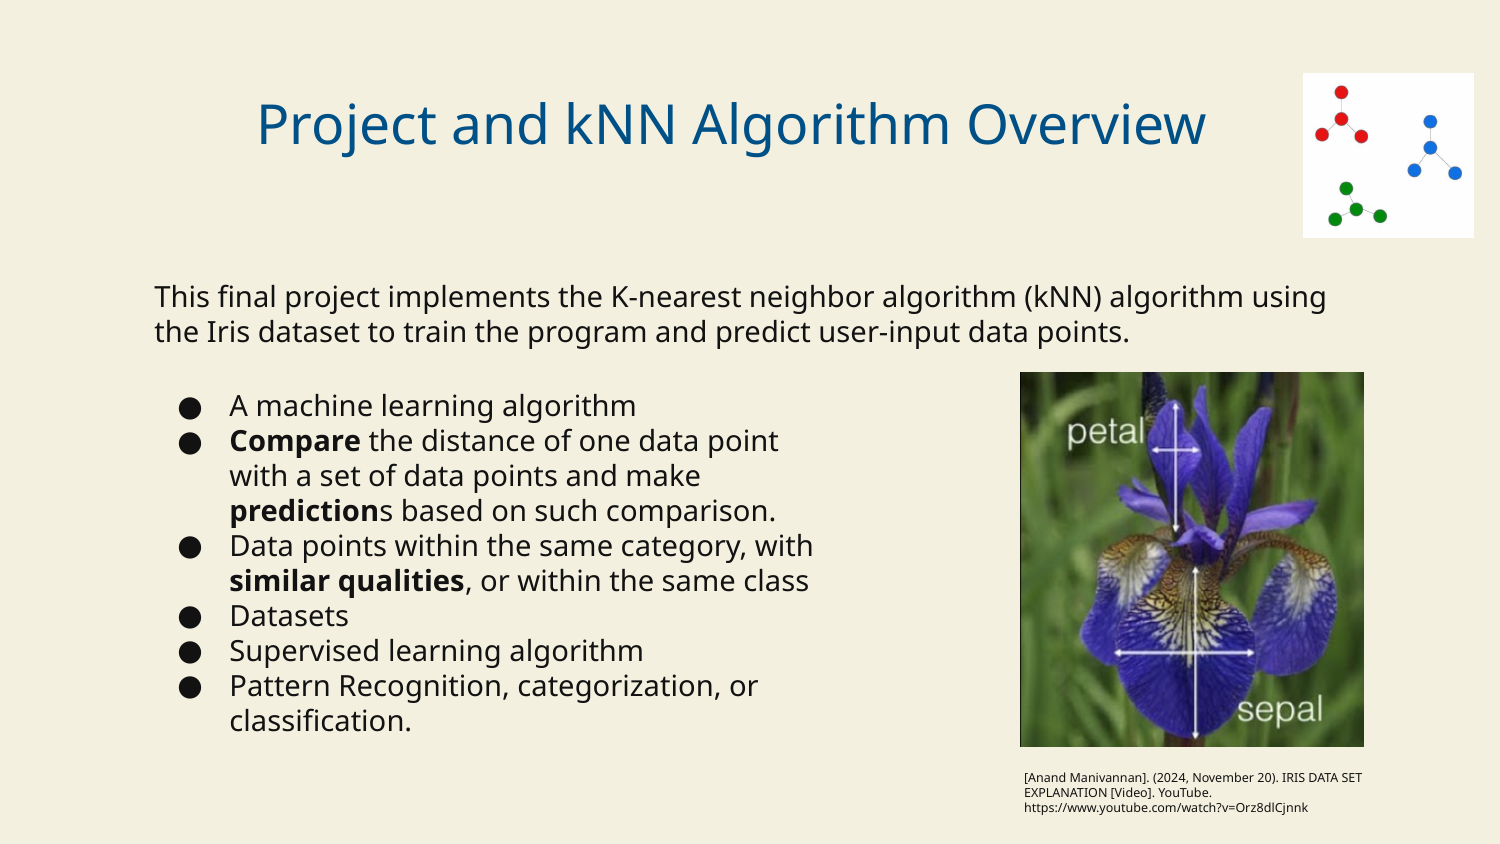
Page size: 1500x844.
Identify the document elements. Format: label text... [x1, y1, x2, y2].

subtitle Project and kNN Algorithm Overview [100, 0, 1364, 382]
picture [1020, 372, 1365, 747]
text_box This final project implements the K-nearest neighbor algorithm (kNN) algorithm using the Iris dataset to train the program and predict user-input data points. [139, 263, 1383, 373]
text_box A machine learning algorithm Compare the distance of one data point with a set of data points and make predictions based on such comparison. Data points within the same category, with similar qualities, or within the same class Datasets Supervised learning algorithm Pattern Recognition, categorization, or classification. [139, 372, 854, 794]
text_box [Anand Manivannan]. (2024, November 20). IRIS DATA SET EXPLANATION [Video]. YouTube. https://www.youtube.com/watch?v=Orz8dlCjnnk [1009, 754, 1383, 820]
picture [1302, 73, 1474, 238]
